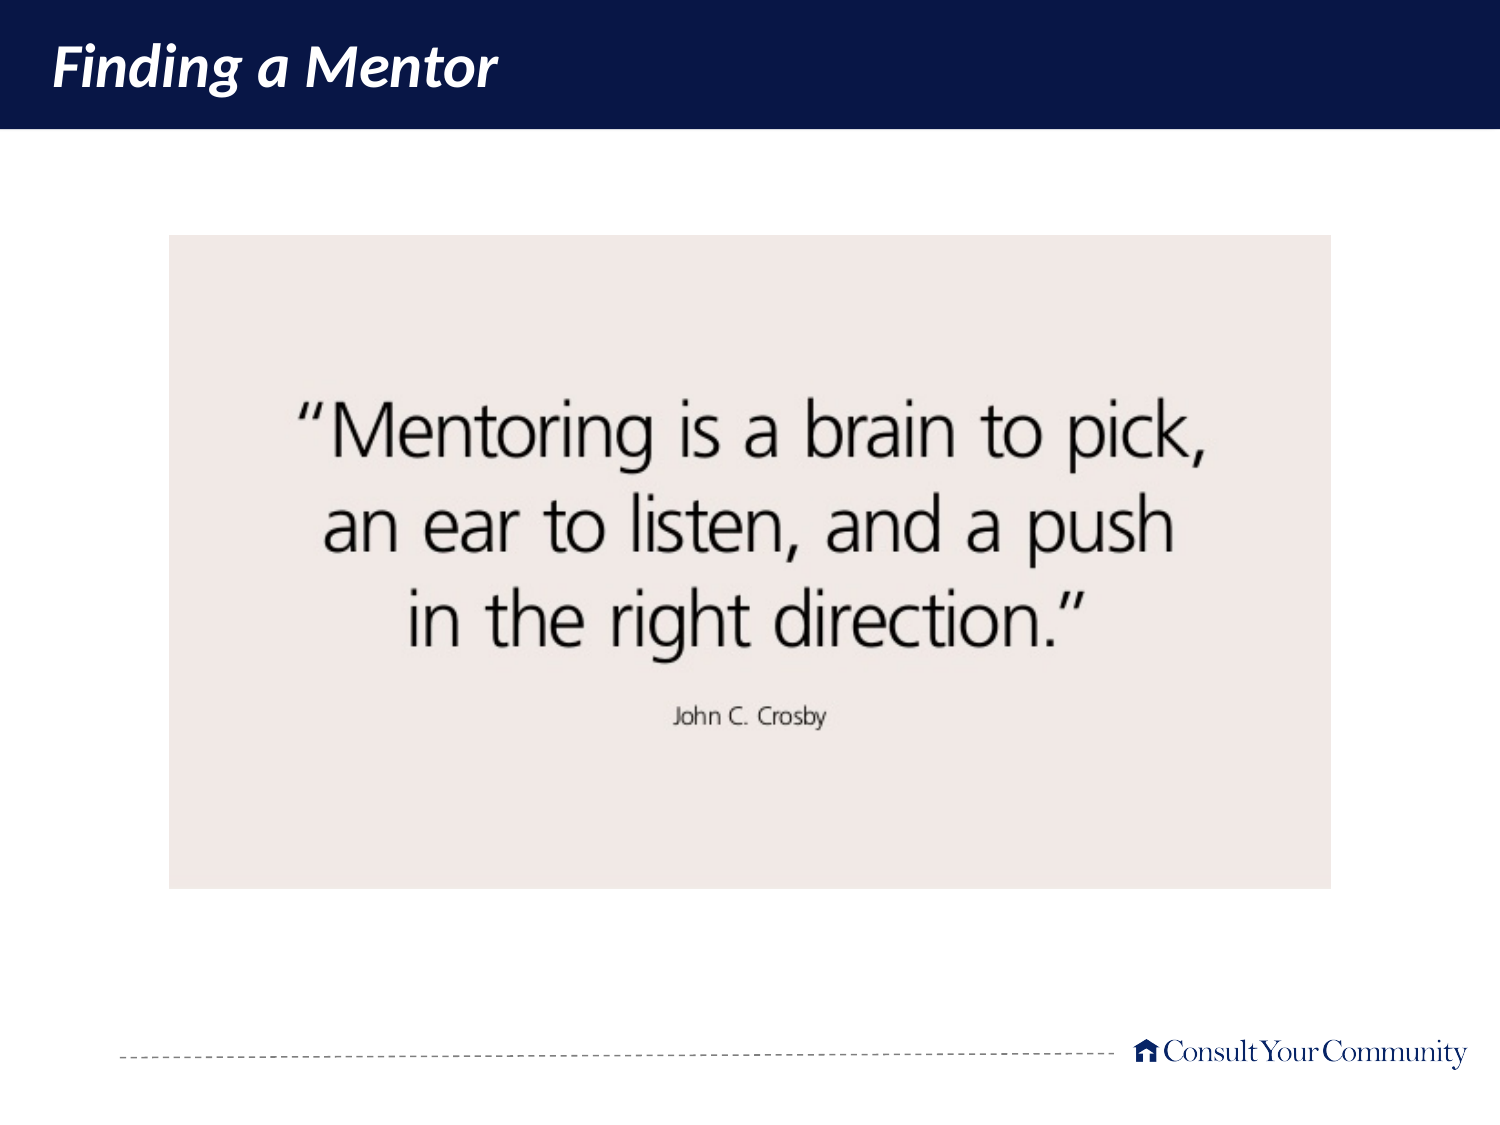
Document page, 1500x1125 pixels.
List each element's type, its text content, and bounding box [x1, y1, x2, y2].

picture [1132, 1029, 1474, 1076]
picture [169, 235, 1331, 890]
title Finding a Mentor [37, 10, 1463, 116]
